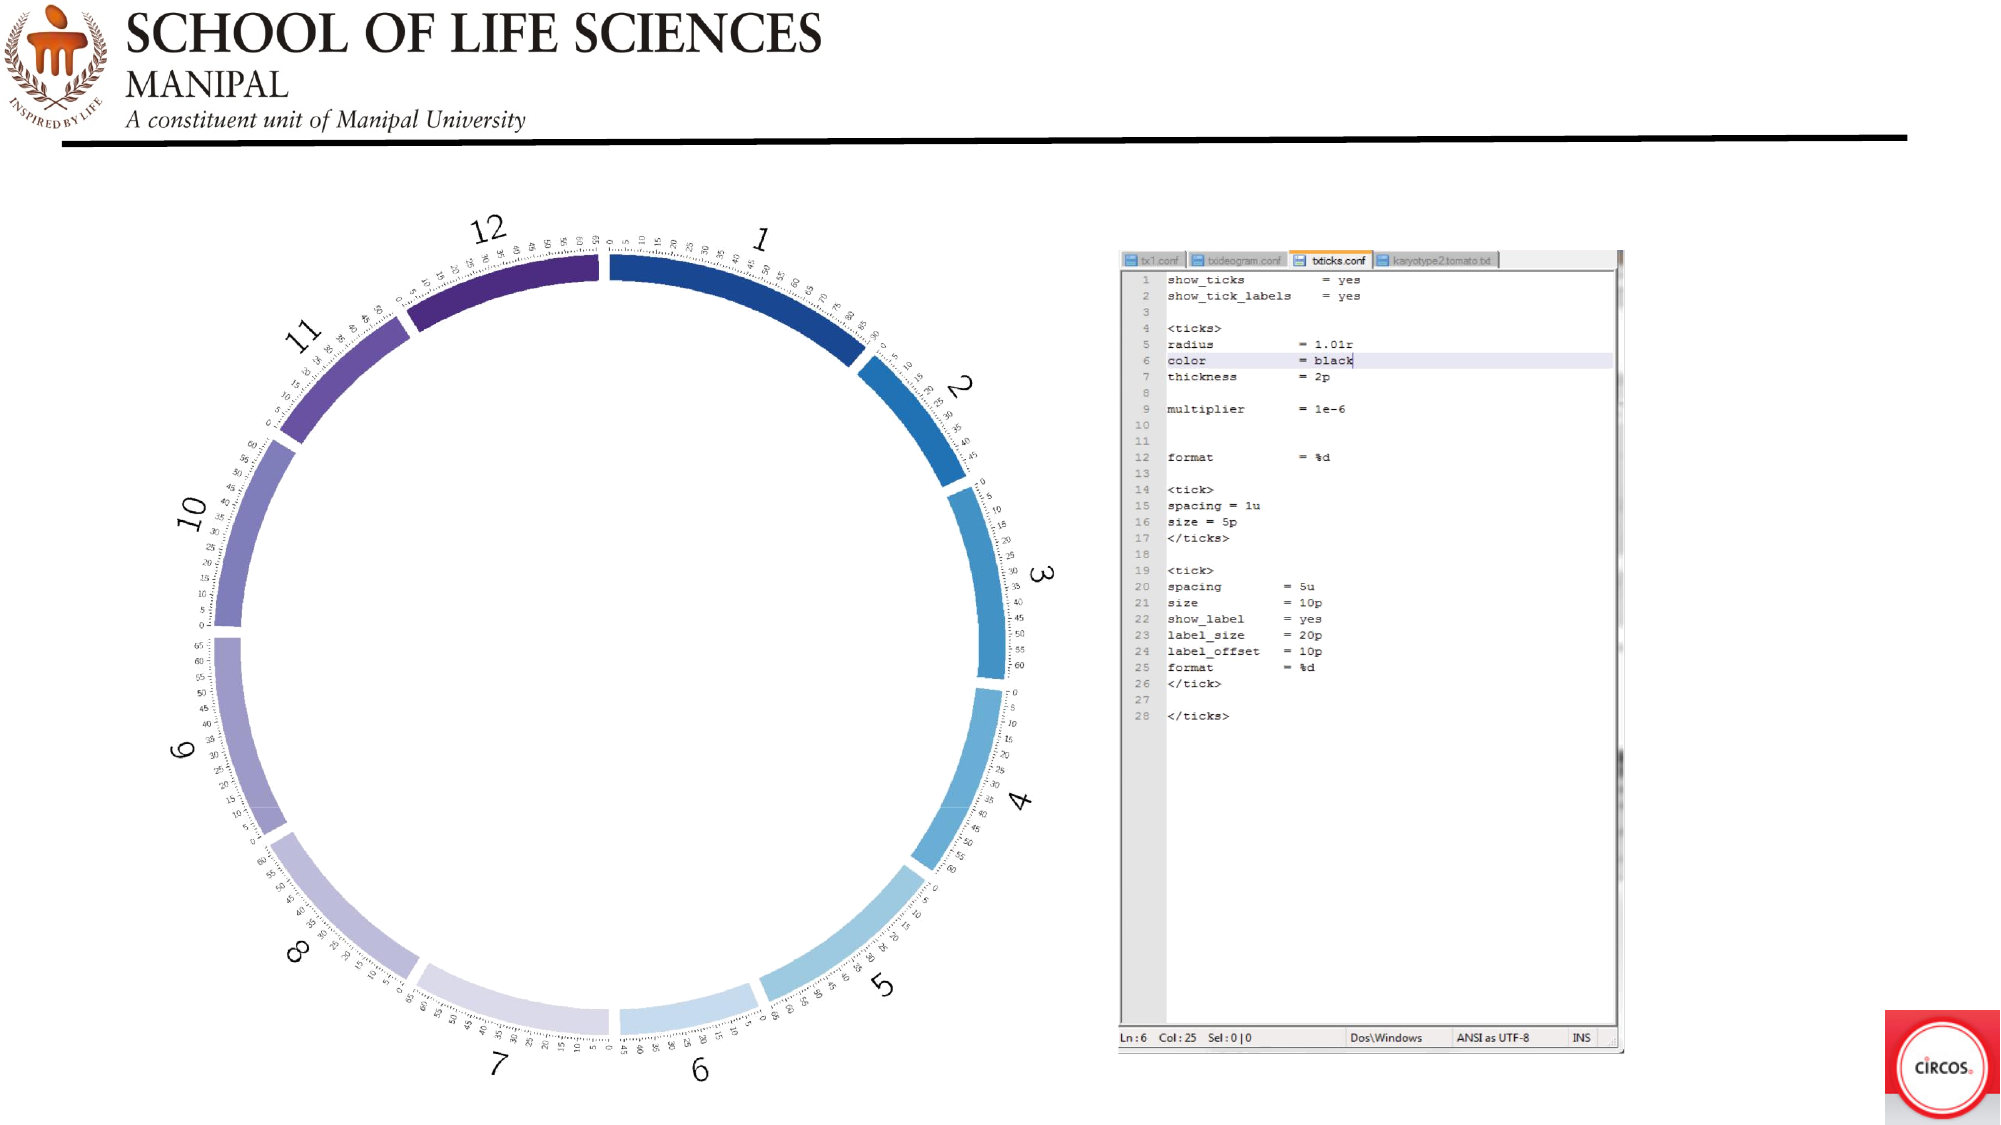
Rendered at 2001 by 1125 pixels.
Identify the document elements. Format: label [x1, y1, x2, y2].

picture [145, 200, 1087, 1114]
picture [1885, 1010, 2000, 1125]
picture [4, 4, 821, 133]
picture [1118, 250, 1625, 1055]
